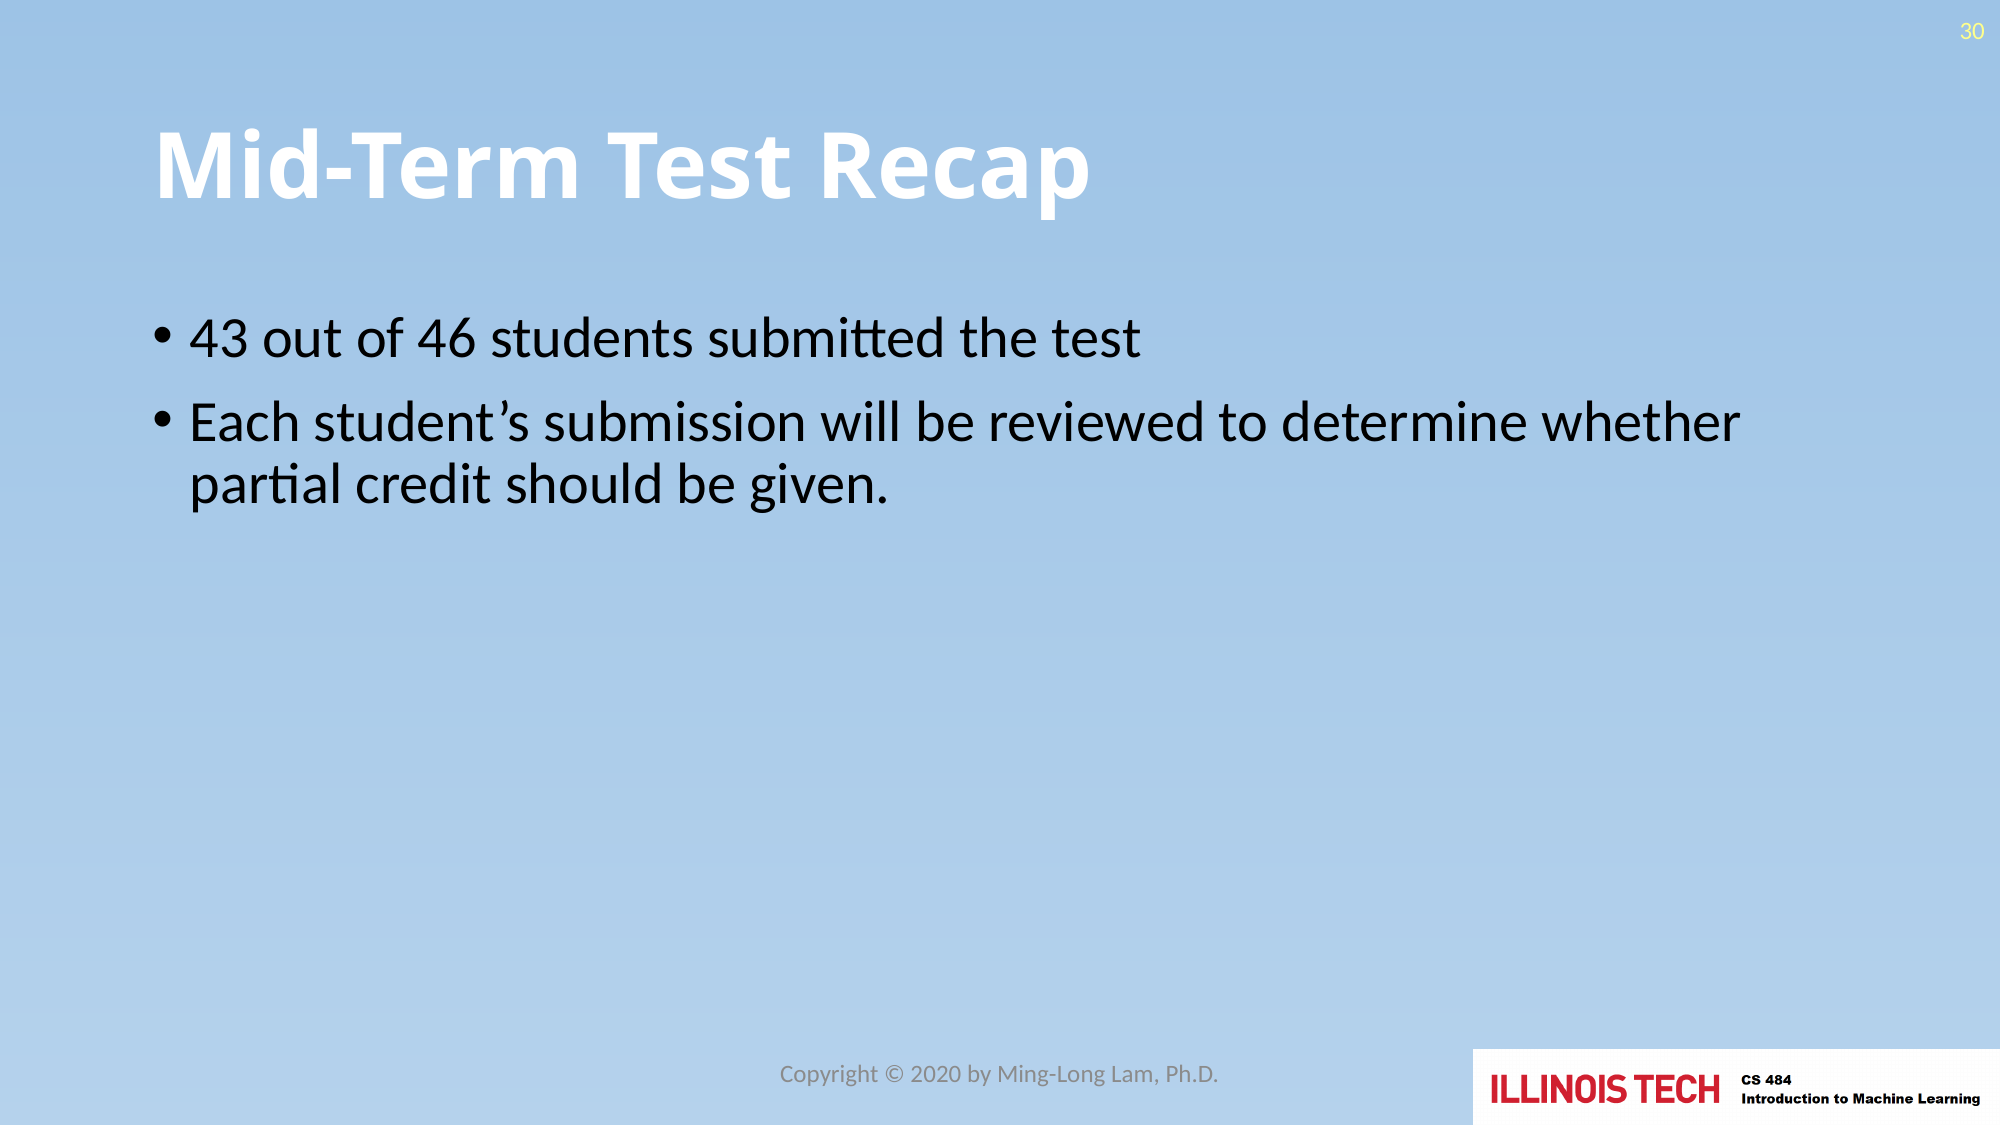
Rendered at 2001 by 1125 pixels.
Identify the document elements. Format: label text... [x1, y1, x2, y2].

picture [1473, 1049, 2000, 1125]
title Mid-Term Test Recap [137, 59, 1863, 278]
slide_number 30 [1550, 0, 2000, 60]
list 43 out of 46 students submitted the test Each student’s submission will be reviewed to determine whether partial credit should be given. [137, 299, 1863, 1014]
footer Copyright © 2020 by Ming-Long Lam, Ph.D. [662, 1042, 1338, 1103]
